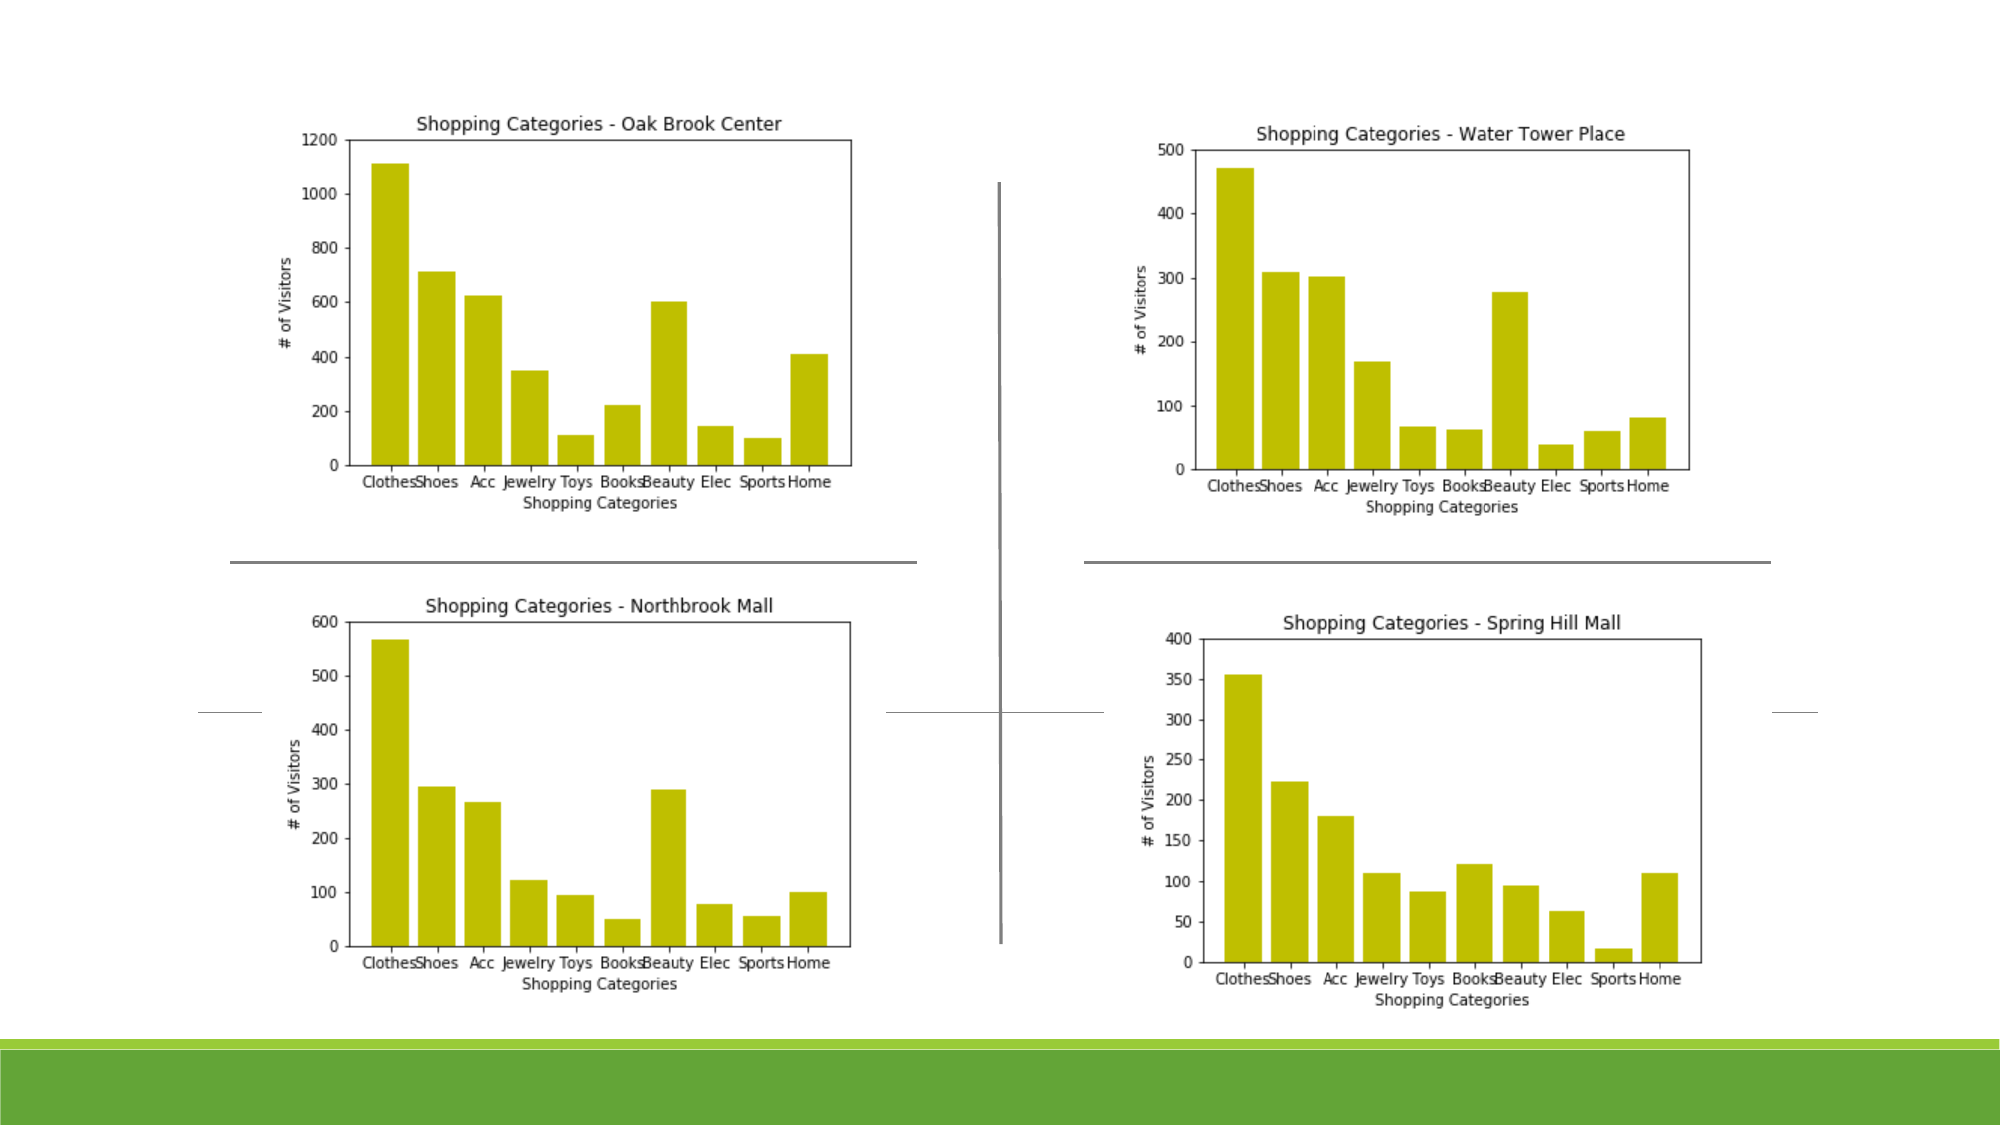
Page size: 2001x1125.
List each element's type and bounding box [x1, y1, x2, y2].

picture [1103, 601, 1773, 1020]
picture [255, 104, 922, 524]
picture [261, 584, 886, 1005]
text_box [998, 181, 1002, 945]
picture [1088, 104, 1768, 524]
